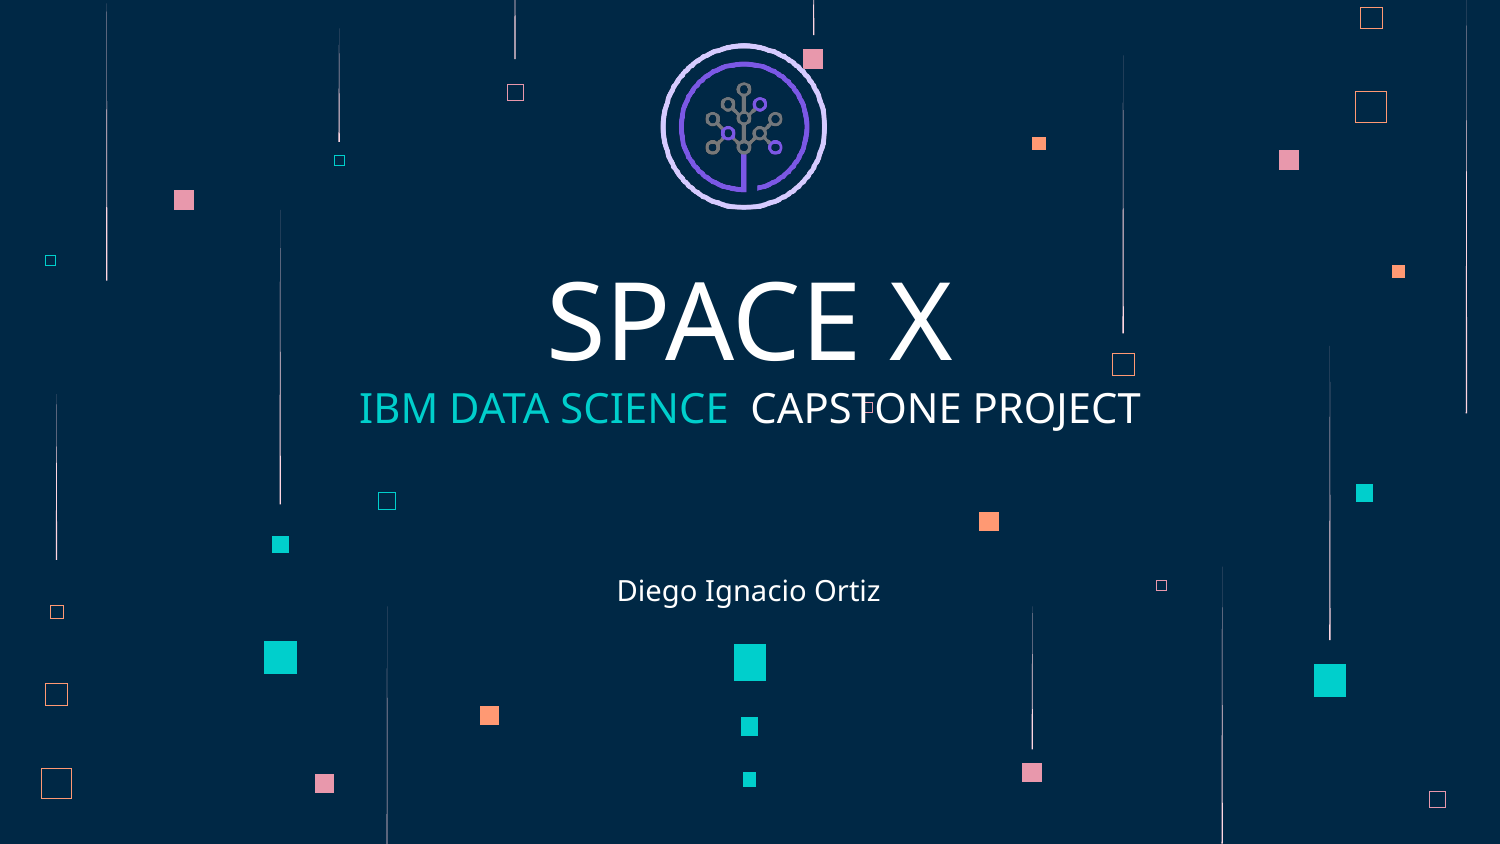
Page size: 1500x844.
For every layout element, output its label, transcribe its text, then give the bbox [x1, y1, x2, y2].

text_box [733, 644, 767, 787]
text_box [314, 773, 335, 794]
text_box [1313, 345, 1347, 698]
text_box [1111, 55, 1135, 376]
picture [660, 43, 827, 211]
text_box [979, 511, 999, 532]
title SPACE X IBM DATA SCIENCE CAPSTONE PROJECT [256, 123, 1244, 448]
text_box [263, 209, 297, 675]
text_box [1032, 137, 1046, 151]
text_box [479, 705, 500, 726]
subtitle Diego Ignacio Ortiz [478, 557, 1020, 688]
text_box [1022, 606, 1043, 783]
